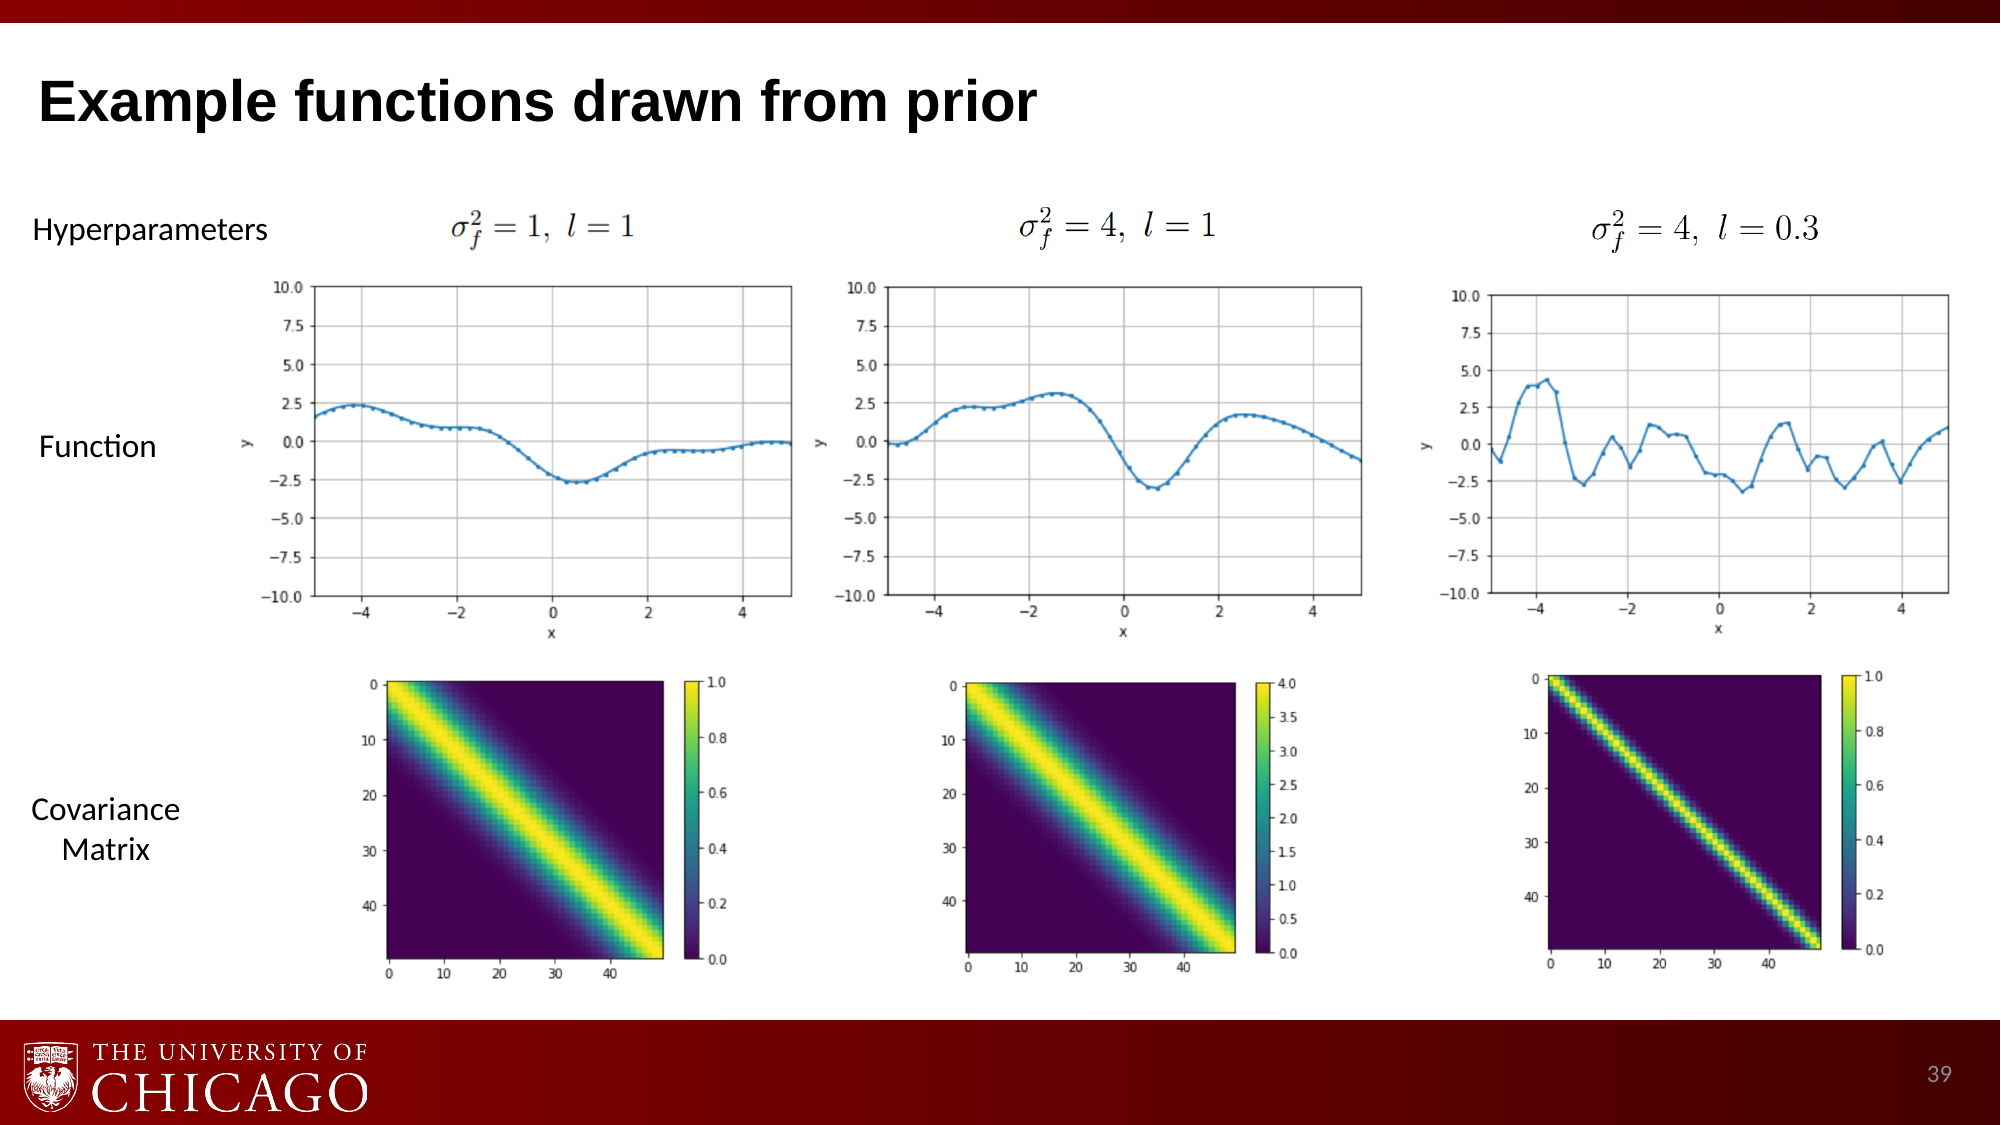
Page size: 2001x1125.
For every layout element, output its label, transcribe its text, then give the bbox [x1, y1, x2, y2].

picture [232, 273, 1371, 642]
picture [1015, 202, 1223, 253]
text_box [0, 1020, 2000, 1125]
picture [438, 199, 646, 260]
picture [23, 1042, 367, 1112]
picture [930, 674, 1308, 981]
text_box Example functions drawn from prior [23, 55, 1815, 141]
picture [1586, 202, 1825, 259]
picture [1517, 664, 1894, 983]
picture [348, 667, 741, 991]
slide_number 39 [1517, 1042, 1968, 1103]
picture [1412, 286, 1959, 635]
text_box Hyperparameters [0, 199, 396, 255]
text_box [0, 0, 2000, 23]
text_box Covariance Matrix [0, 779, 348, 875]
text_box Function [0, 416, 232, 472]
